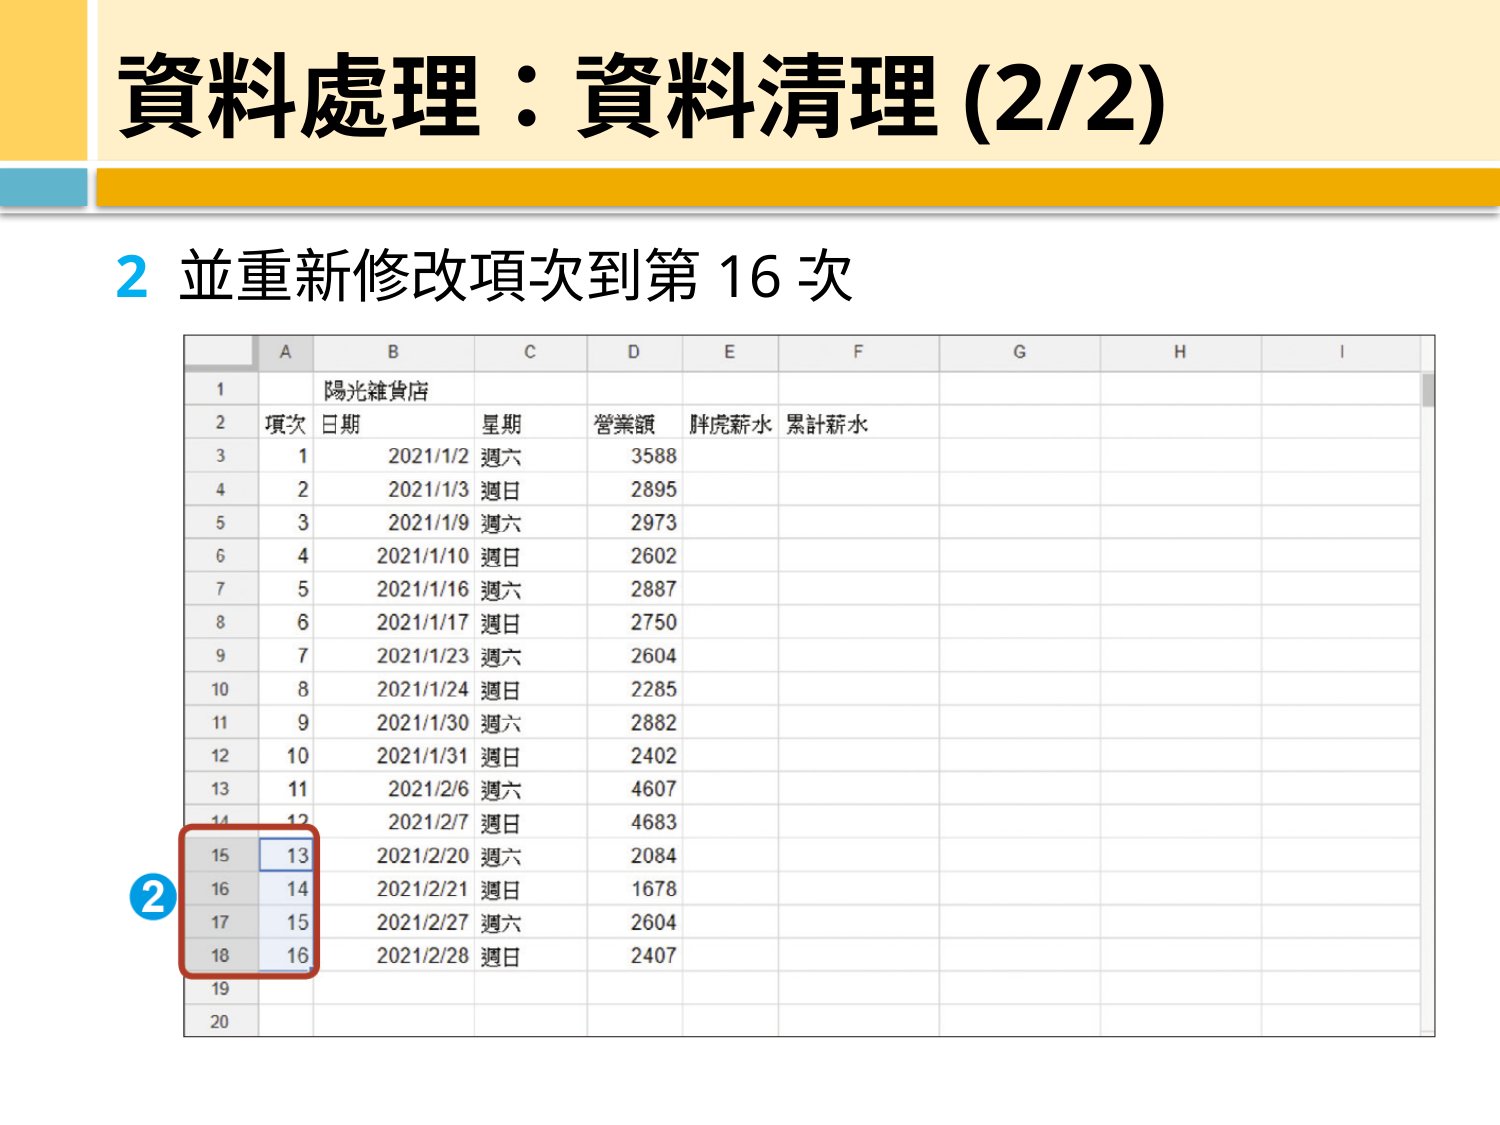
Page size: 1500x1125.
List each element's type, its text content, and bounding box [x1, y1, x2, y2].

list 2 並重新修改項次到第16次 [100, 231, 1438, 1024]
picture [124, 324, 1444, 1051]
title 資料處理：資料清理(2/2) [100, 26, 1438, 161]
